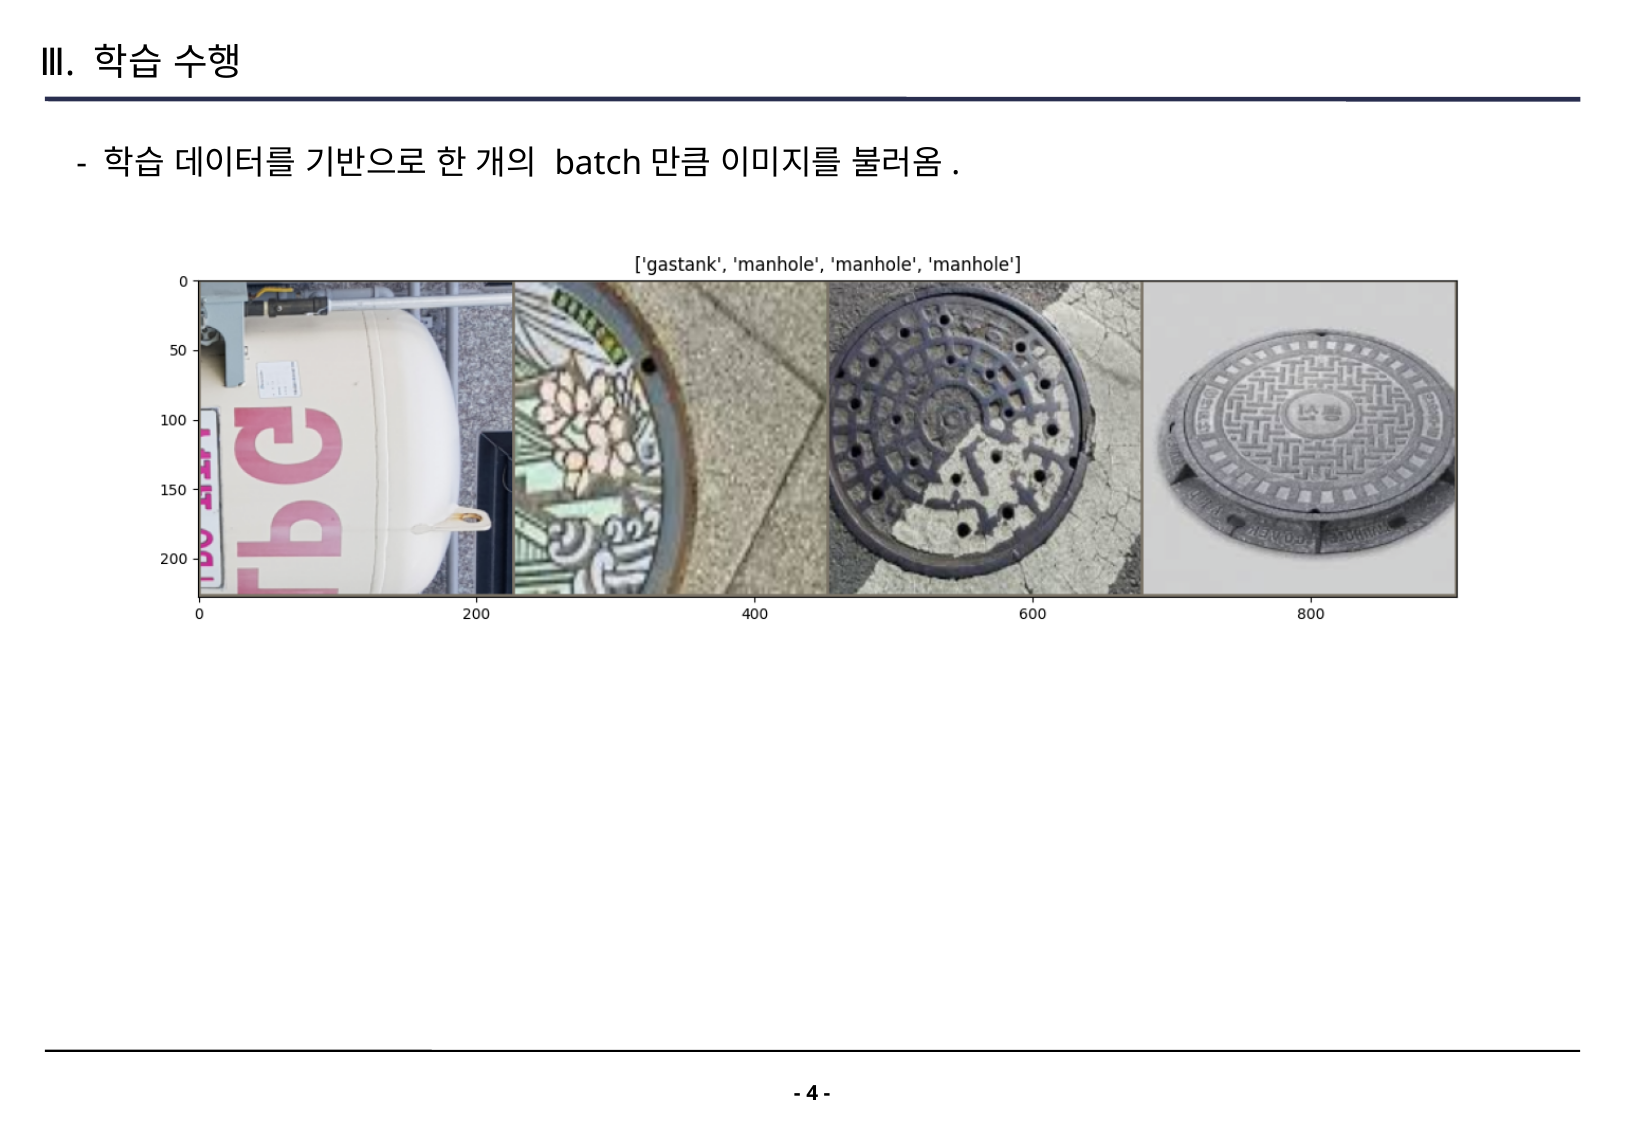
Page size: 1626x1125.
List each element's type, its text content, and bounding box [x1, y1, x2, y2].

text_box Ⅲ. 학습 수행 [24, 31, 848, 91]
text_box - 학습 데이터를 기반으로 한 개의 batch만큼 이미지를 불러옴. [52, 103, 1569, 220]
picture [161, 255, 1463, 636]
